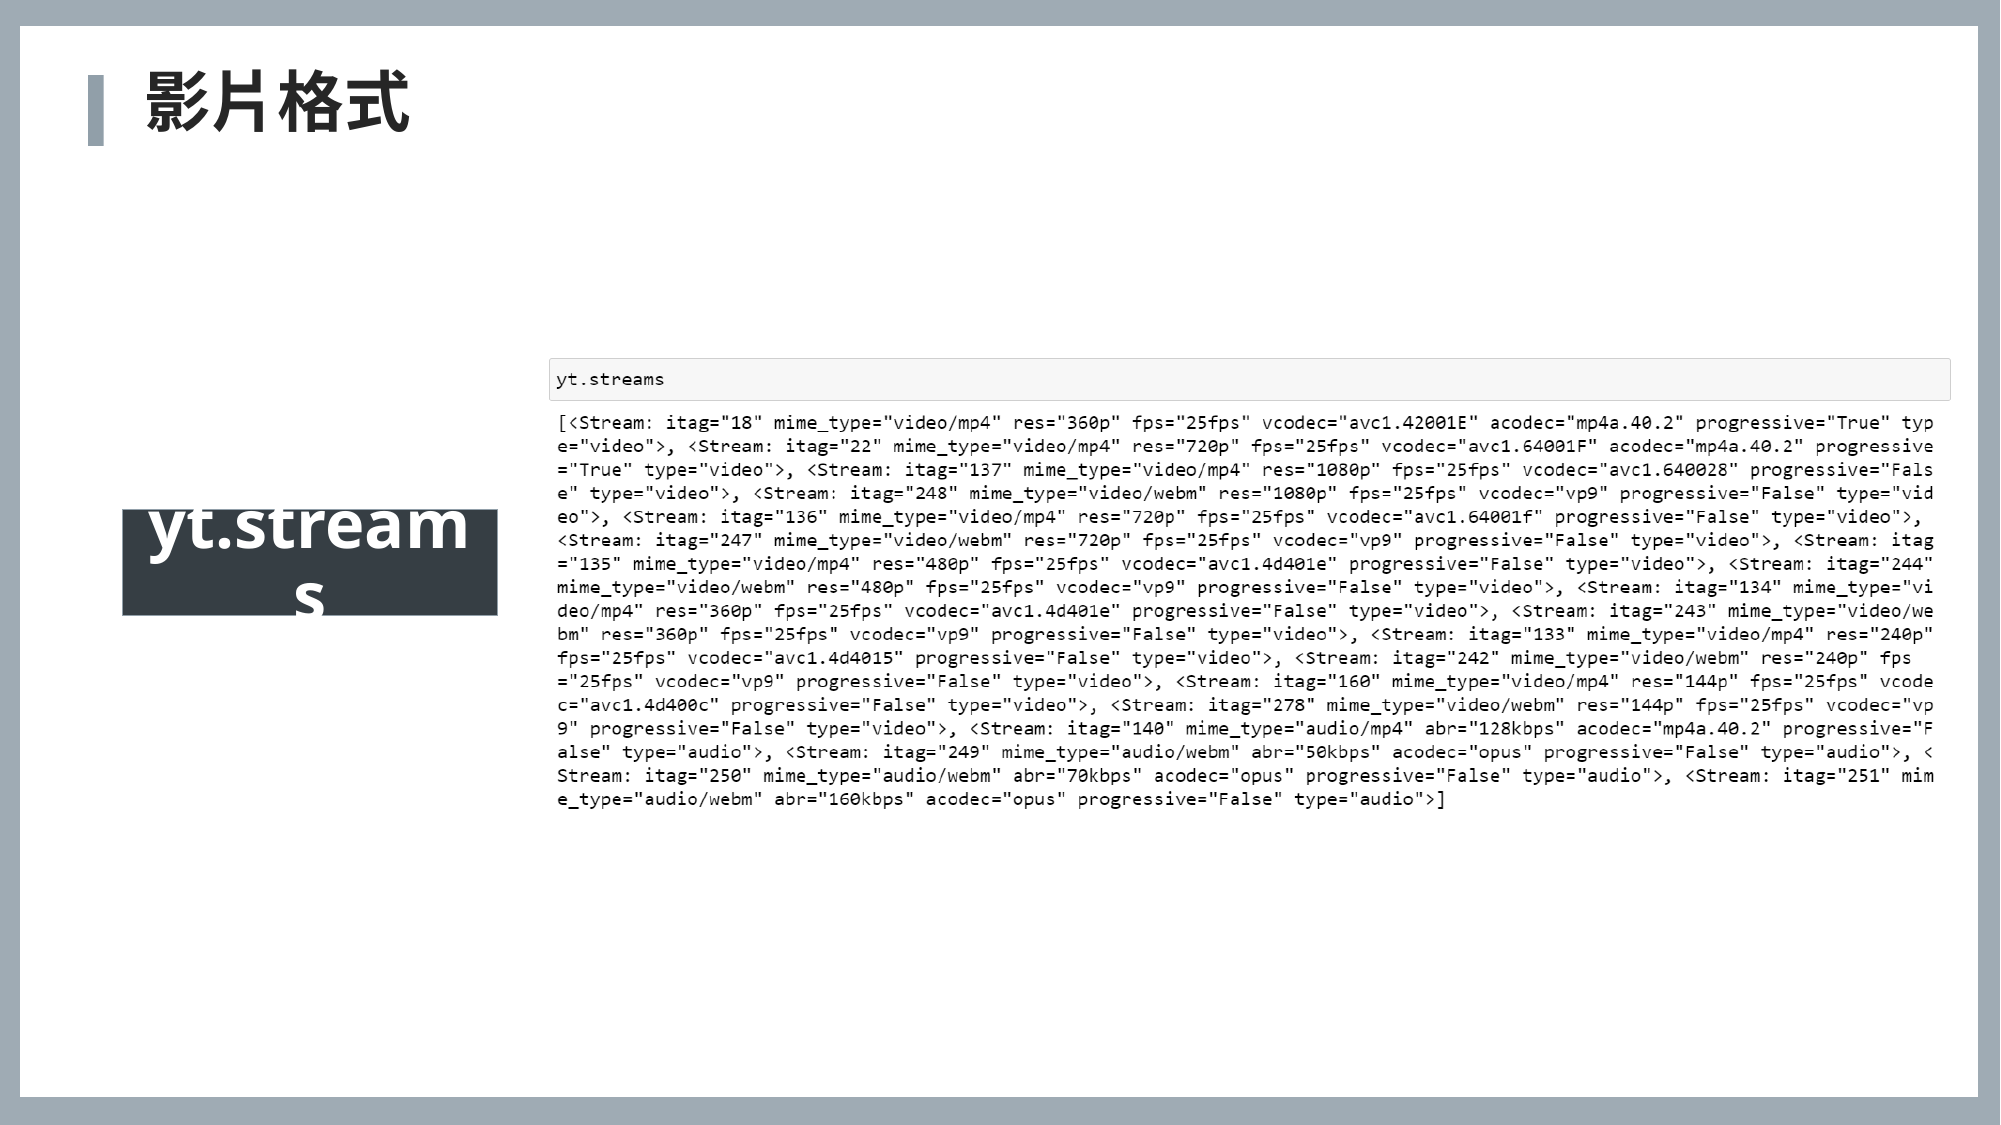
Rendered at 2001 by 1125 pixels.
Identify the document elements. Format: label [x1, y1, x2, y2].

picture [541, 352, 1956, 814]
text_box [5, 11, 1993, 1112]
